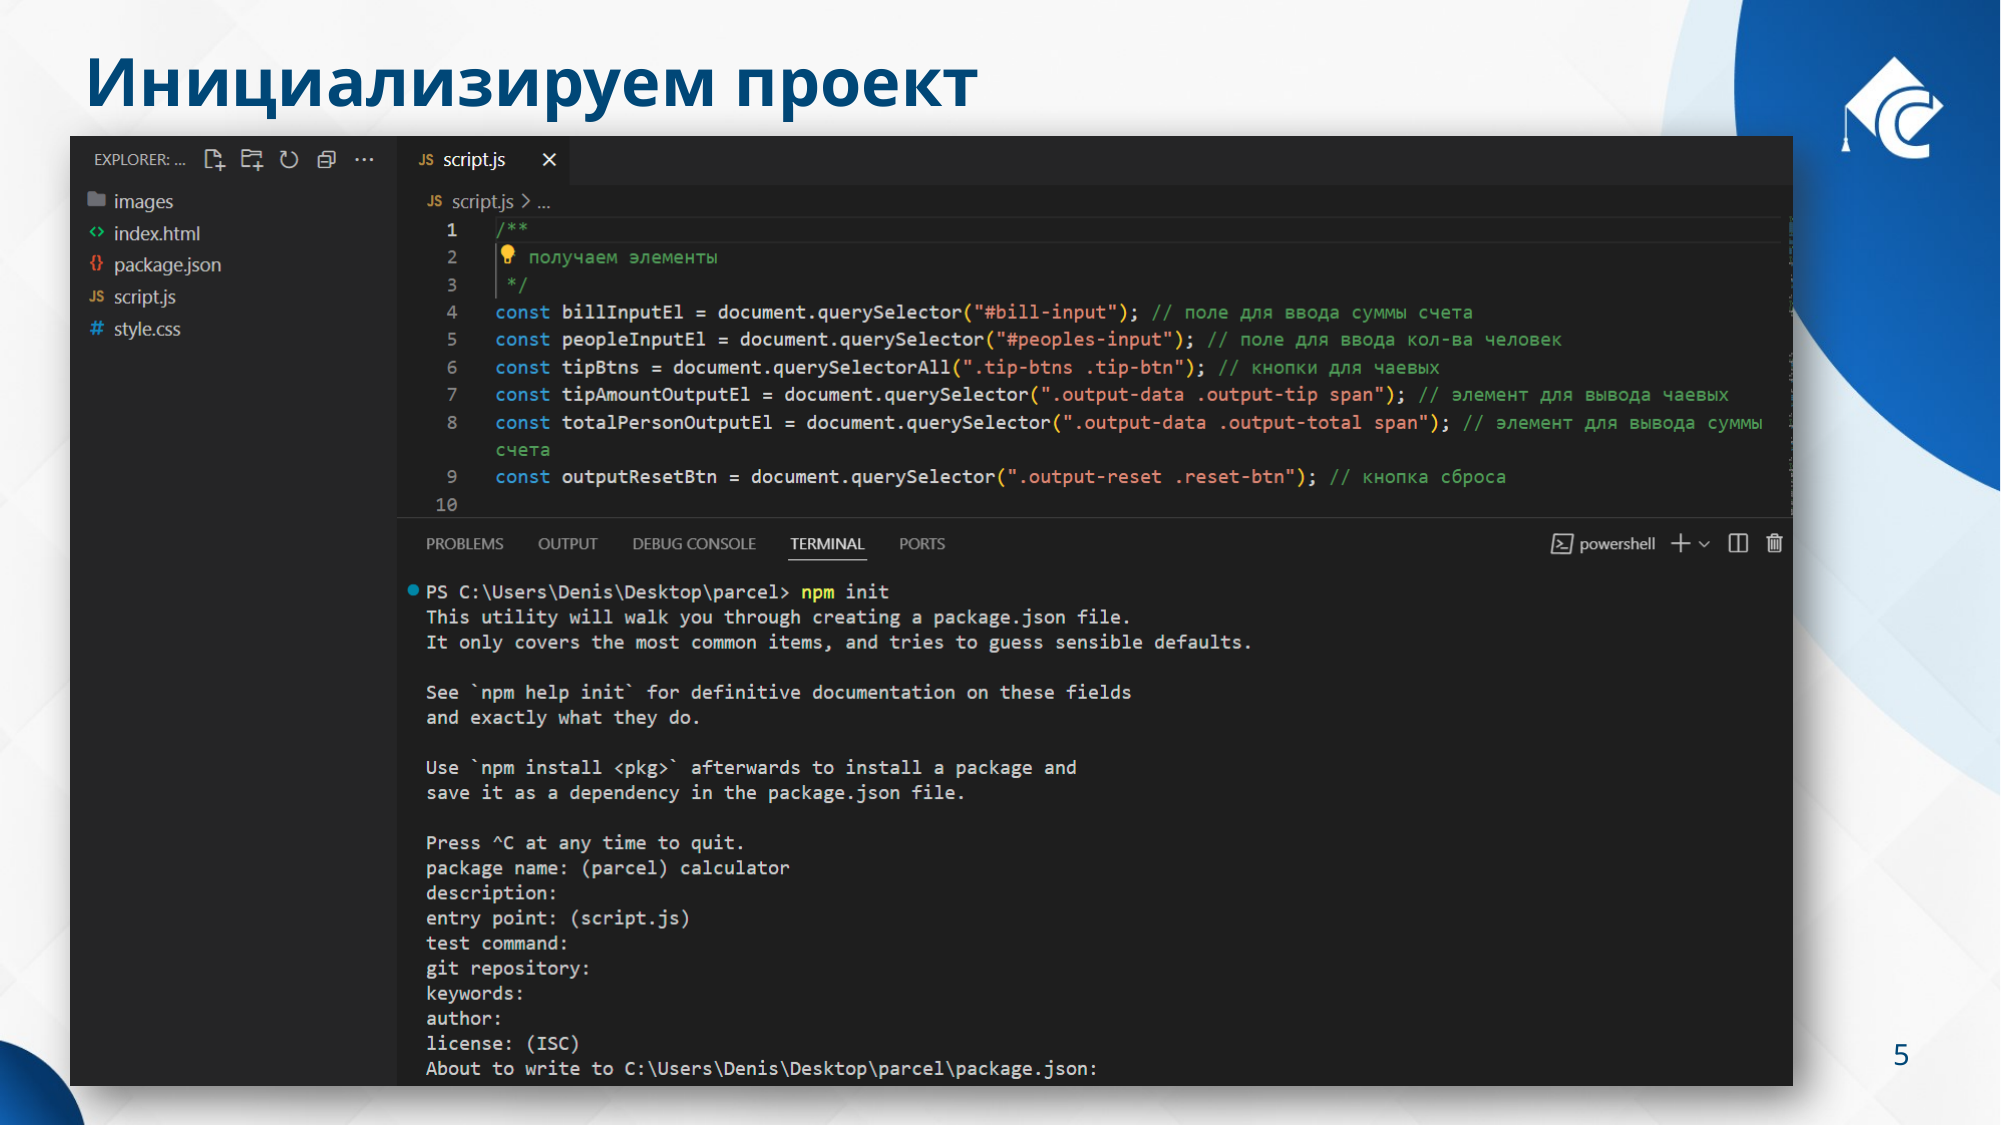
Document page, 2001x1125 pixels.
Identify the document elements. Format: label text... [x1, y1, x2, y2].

title Инициализируем проект [70, 34, 1704, 134]
picture [0, 0, 2001, 1125]
slide_number 5 [1839, 1026, 1925, 1086]
